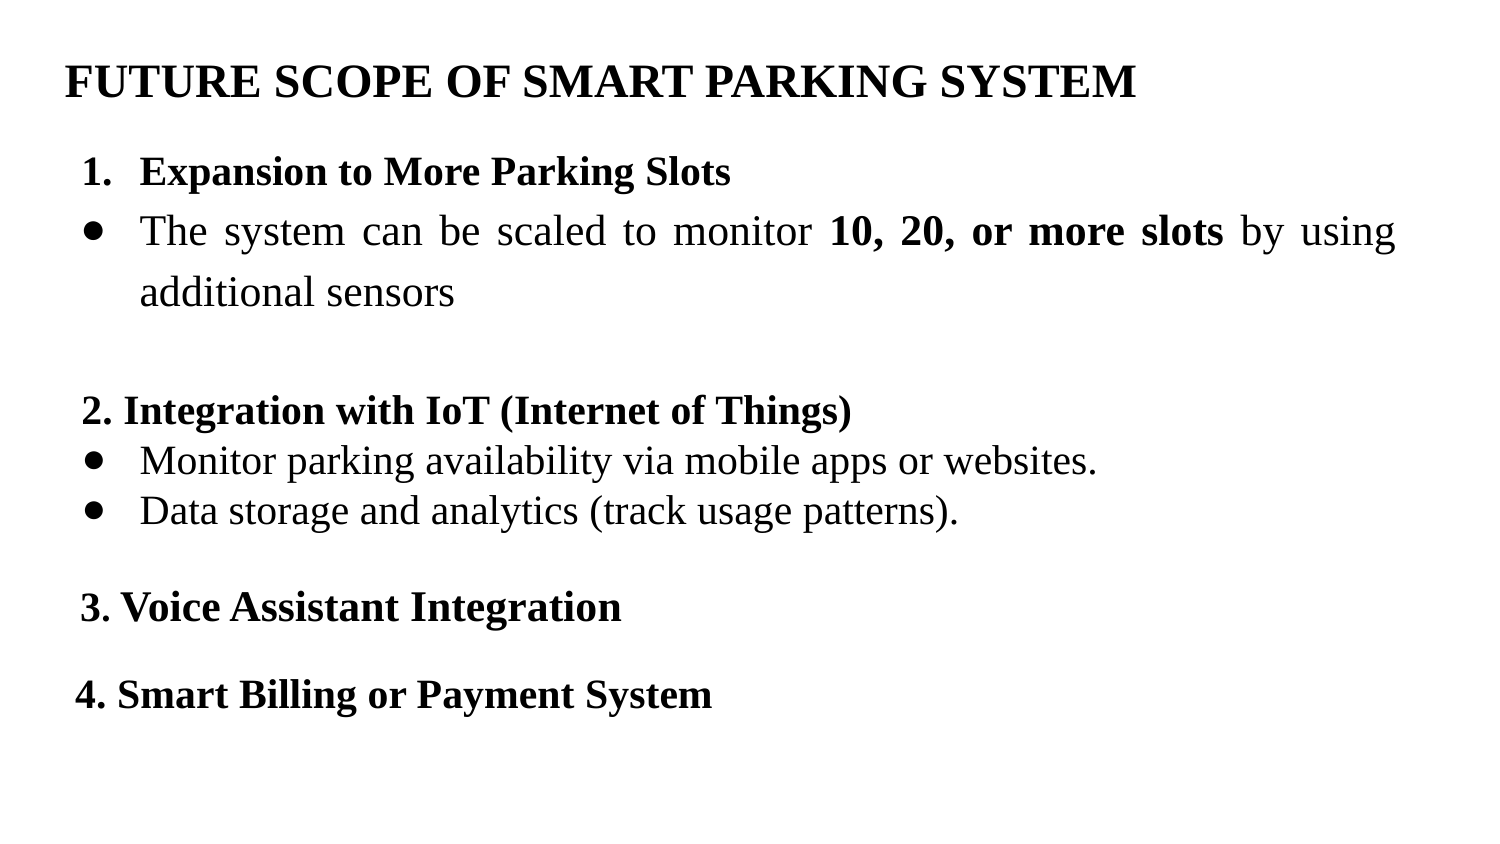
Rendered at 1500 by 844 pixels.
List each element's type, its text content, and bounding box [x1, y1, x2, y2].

text_box FUTURE SCOPE OF SMART PARKING SYSTEM Expansion to More Parking Slots The system can be scaled to monitor 10, 20, or more slots by using additional sensors 2. Integration with IoT (Internet of Things) Monitor parking availability via mobile apps or websites. Data storage and analytics (track usage patterns). 3. Voice Assistant Integration 4. Smart Billing or Payment System [49, 34, 1412, 745]
